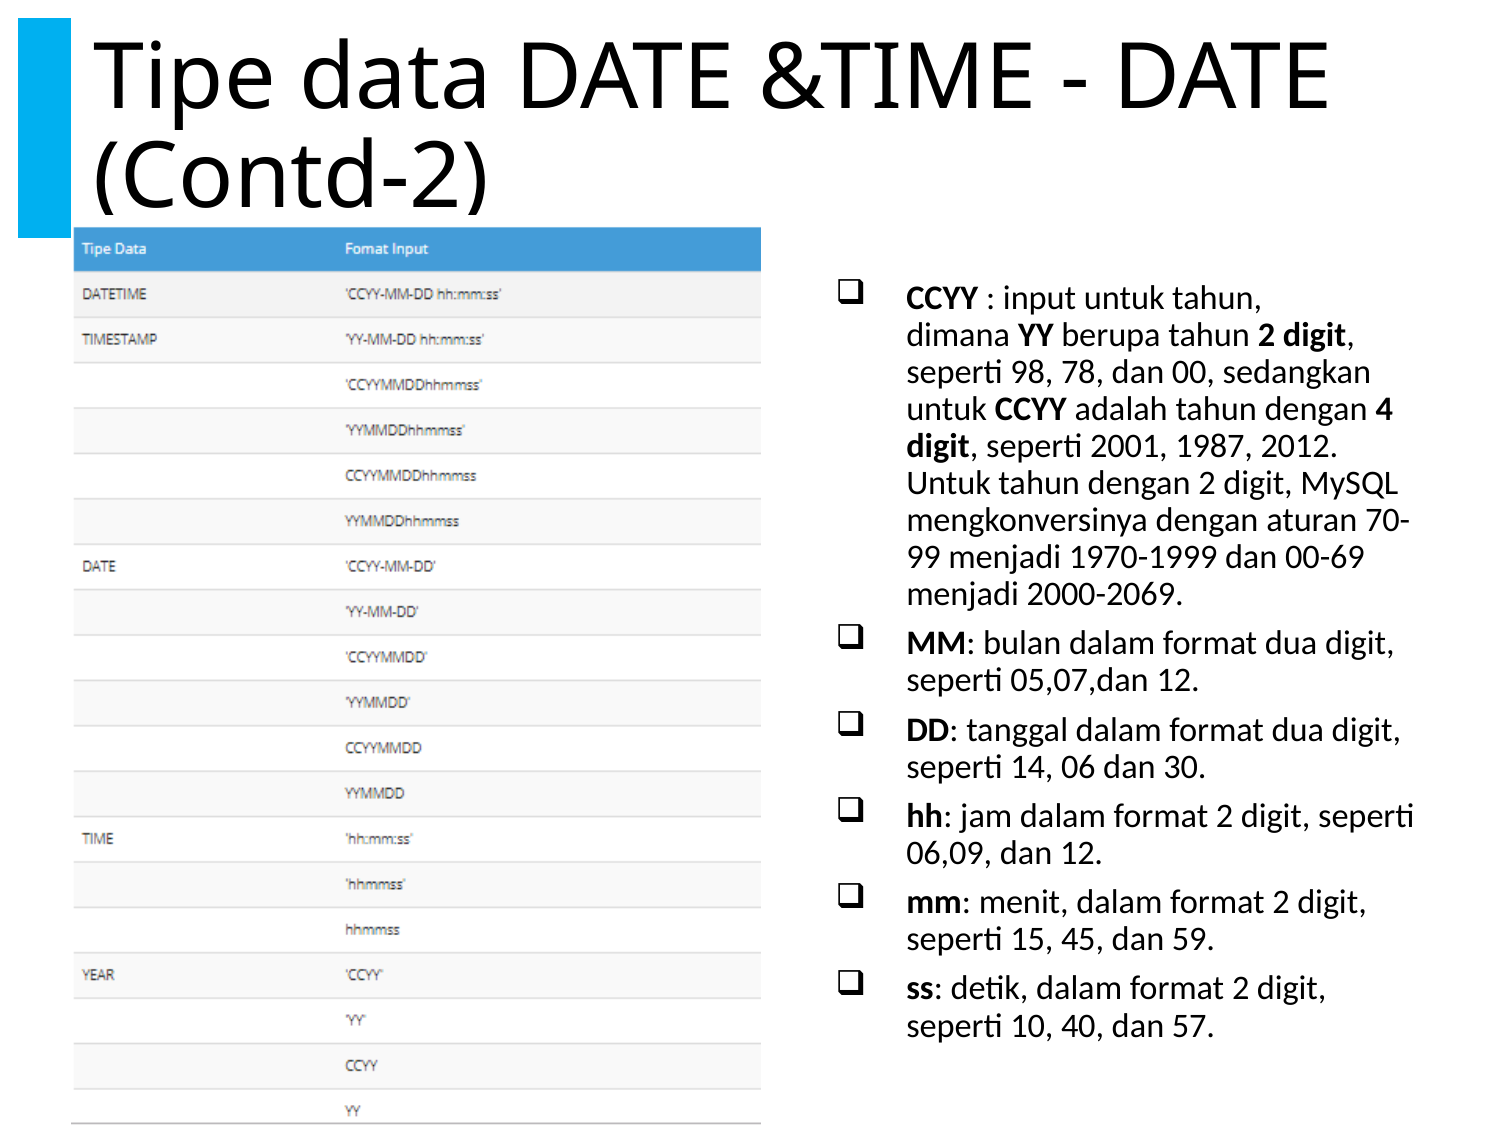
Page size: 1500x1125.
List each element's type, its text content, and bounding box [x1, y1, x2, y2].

picture [71, 215, 761, 1125]
title Tipe data DATE &TIME - DATE (Contd-2) [78, 19, 1443, 237]
list CCYY : input untuk tahun, dimana YY berupa tahun 2 digit, seperti 98, 78, dan 00, sedangkan untuk CCYY adalah tahun dengan 4 digit, seperti 2001, 1987, 2012. Untuk tahun dengan 2 digit, MySQL mengkonversinya dengan aturan 70-99 menjadi 1970-1999 dan 00-69 menjadi 2000-2069. MM: bulan dalam format dua digit, seperti 05,07,dan 12. DD: tanggal dalam format dua digit, seperti 14, 06 dan 30. hh: jam dalam format 2 digit, seperti 06,09, dan 12. mm: menit, dalam format 2 digit, seperti 15, 45, dan 59. ss: detik, dalam format 2 digit, seperti 10, 40, dan 57. [820, 272, 1443, 1070]
